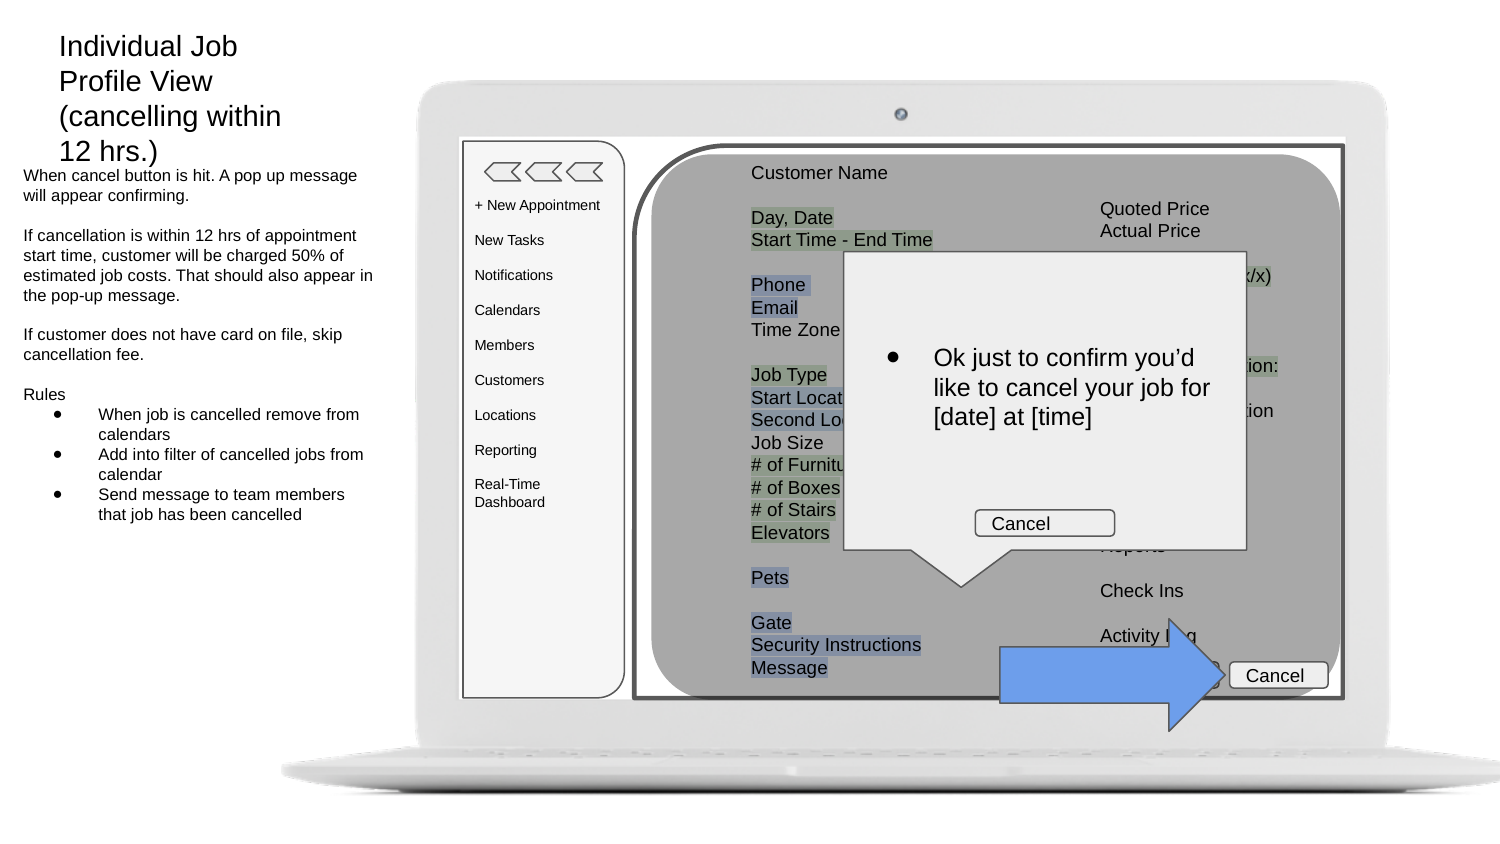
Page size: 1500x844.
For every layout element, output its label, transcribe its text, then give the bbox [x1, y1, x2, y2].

text_box Individual Job Profile View (cancelling within 12 hrs.) [43, 12, 317, 149]
text_box When cancel button is hit. A pop up message will appear confirming. If cancellation is within 12 hrs of appointment start time, customer will be charged 50% of estimated job costs. That should also appear in the pop-up message. If customer does not have card on file, skip cancellation fee. Rules When job is cancelled remove from calendars Add into filter of cancelled jobs from calendar Send message to team members that job has been cancelled [8, 149, 275, 780]
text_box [280, 80, 1500, 796]
